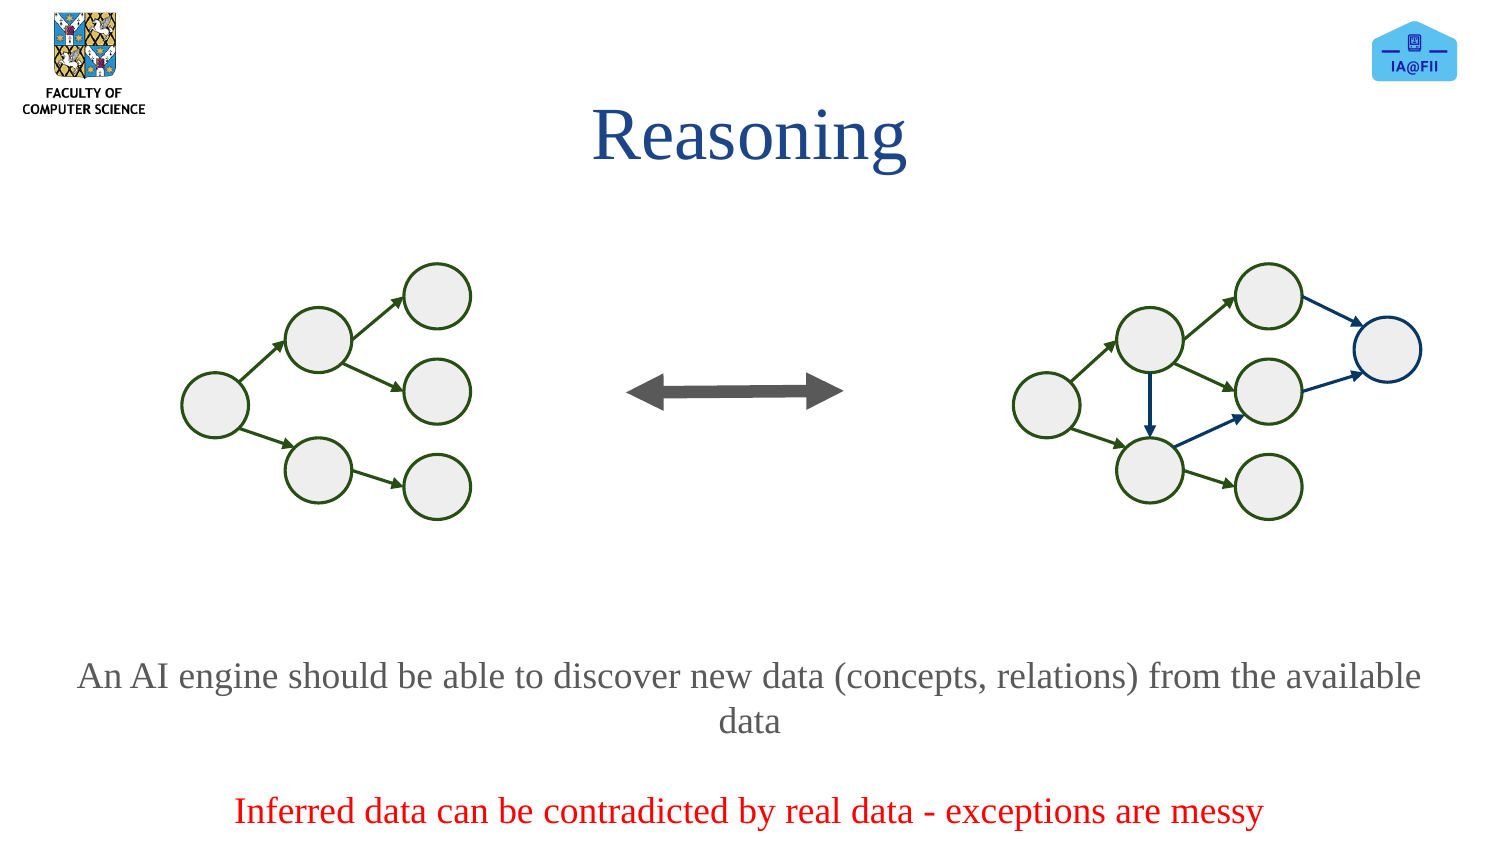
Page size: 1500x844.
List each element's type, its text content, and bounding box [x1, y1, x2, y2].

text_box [1183, 296, 1236, 341]
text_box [1183, 470, 1236, 488]
text_box [285, 437, 352, 503]
picture [0, 0, 169, 141]
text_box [238, 339, 286, 383]
text_box [1116, 307, 1183, 373]
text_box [351, 296, 405, 341]
text_box [1236, 454, 1303, 520]
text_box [238, 428, 296, 448]
text_box [404, 359, 471, 425]
text_box [1354, 317, 1421, 383]
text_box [351, 470, 405, 488]
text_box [1301, 372, 1365, 392]
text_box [341, 362, 405, 392]
title Reasoning [51, 85, 1449, 190]
text_box [181, 372, 249, 438]
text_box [1301, 296, 1365, 327]
text_box [285, 307, 352, 373]
subtitle An AI engine should be able to discover new data (concepts, relations) from the available data Inferred data can be contradicted by real data - exceptions are messy [51, 635, 1449, 844]
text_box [1069, 428, 1127, 448]
text_box [404, 263, 471, 329]
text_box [1173, 362, 1236, 392]
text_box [1069, 339, 1117, 383]
text_box [1116, 438, 1184, 503]
picture [1349, 0, 1480, 116]
text_box [1013, 372, 1081, 438]
text_box [404, 454, 471, 520]
text_box [1235, 263, 1302, 329]
text_box [1236, 359, 1302, 425]
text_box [1173, 414, 1246, 448]
